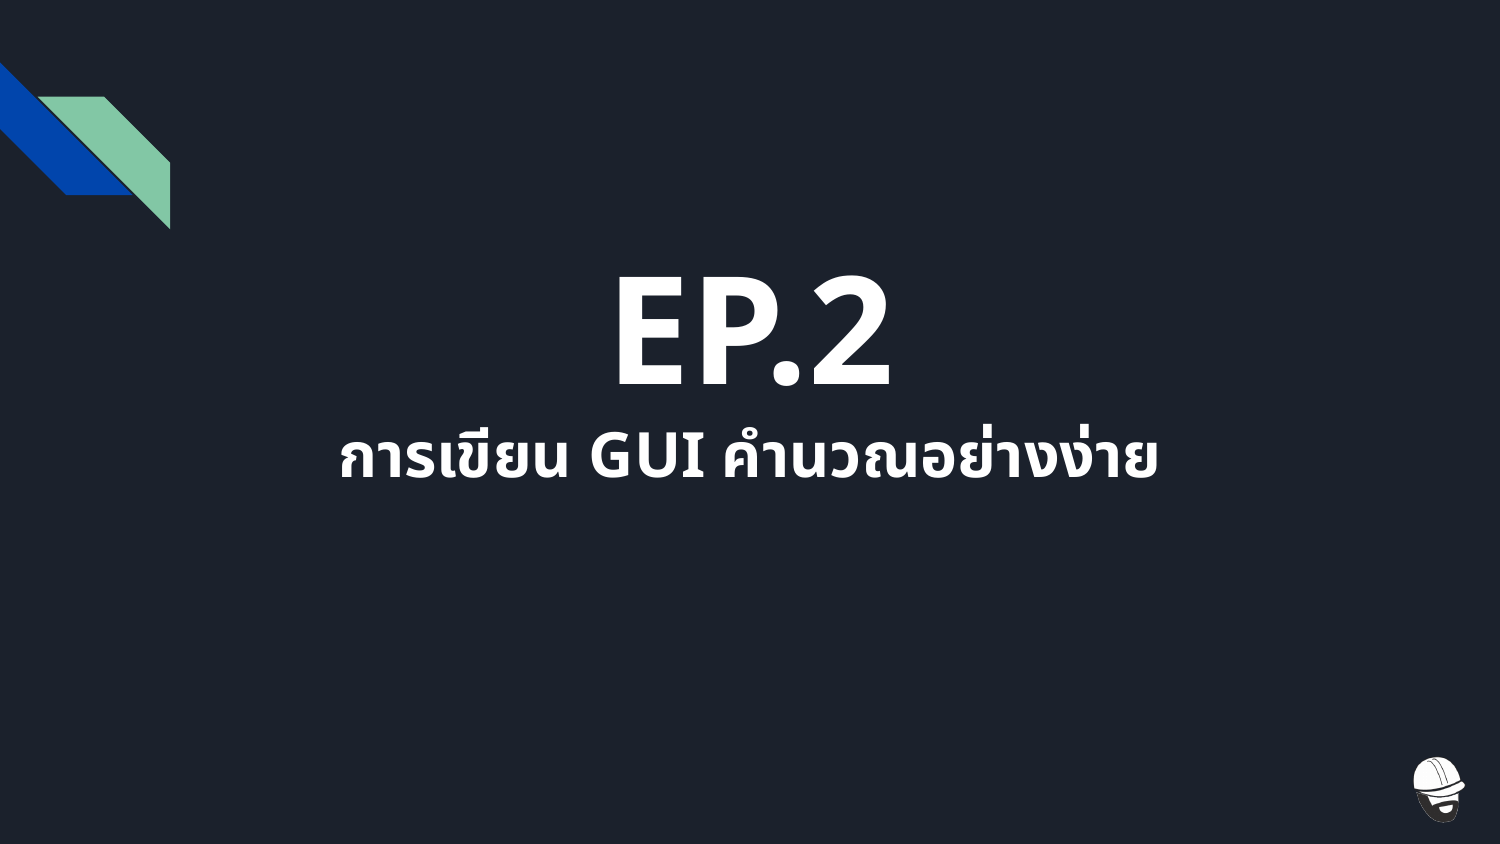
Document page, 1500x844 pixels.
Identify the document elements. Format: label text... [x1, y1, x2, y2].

picture [1400, 753, 1471, 829]
title EP.2 การเขียน GUI คำนวณอย่างง่าย [39, 219, 1461, 505]
